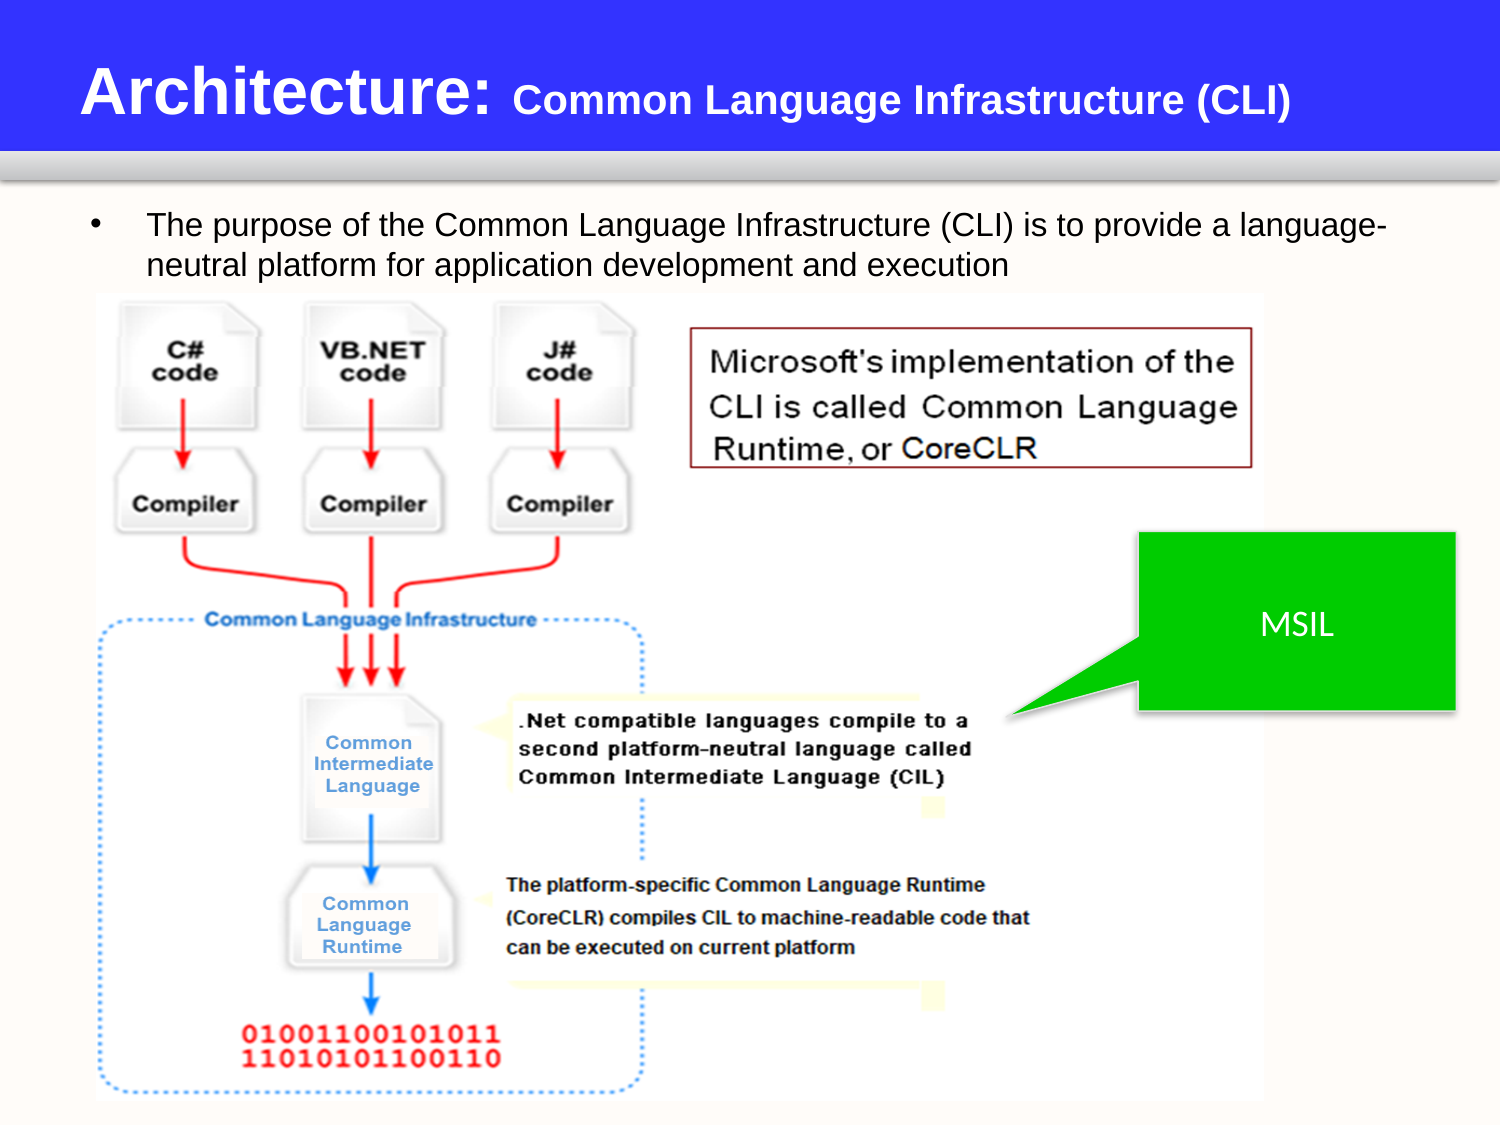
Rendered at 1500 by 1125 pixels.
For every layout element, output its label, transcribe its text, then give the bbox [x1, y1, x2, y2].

title Architecture: Common Language Infrastructure (CLI) [64, 40, 1435, 134]
list The purpose of the Common Language Infrastructure (CLI) is to provide a language-neutral platform for application development and execution [75, 195, 1425, 1005]
text_box MSIL [1268, 530, 1458, 712]
picture [96, 293, 1265, 1101]
